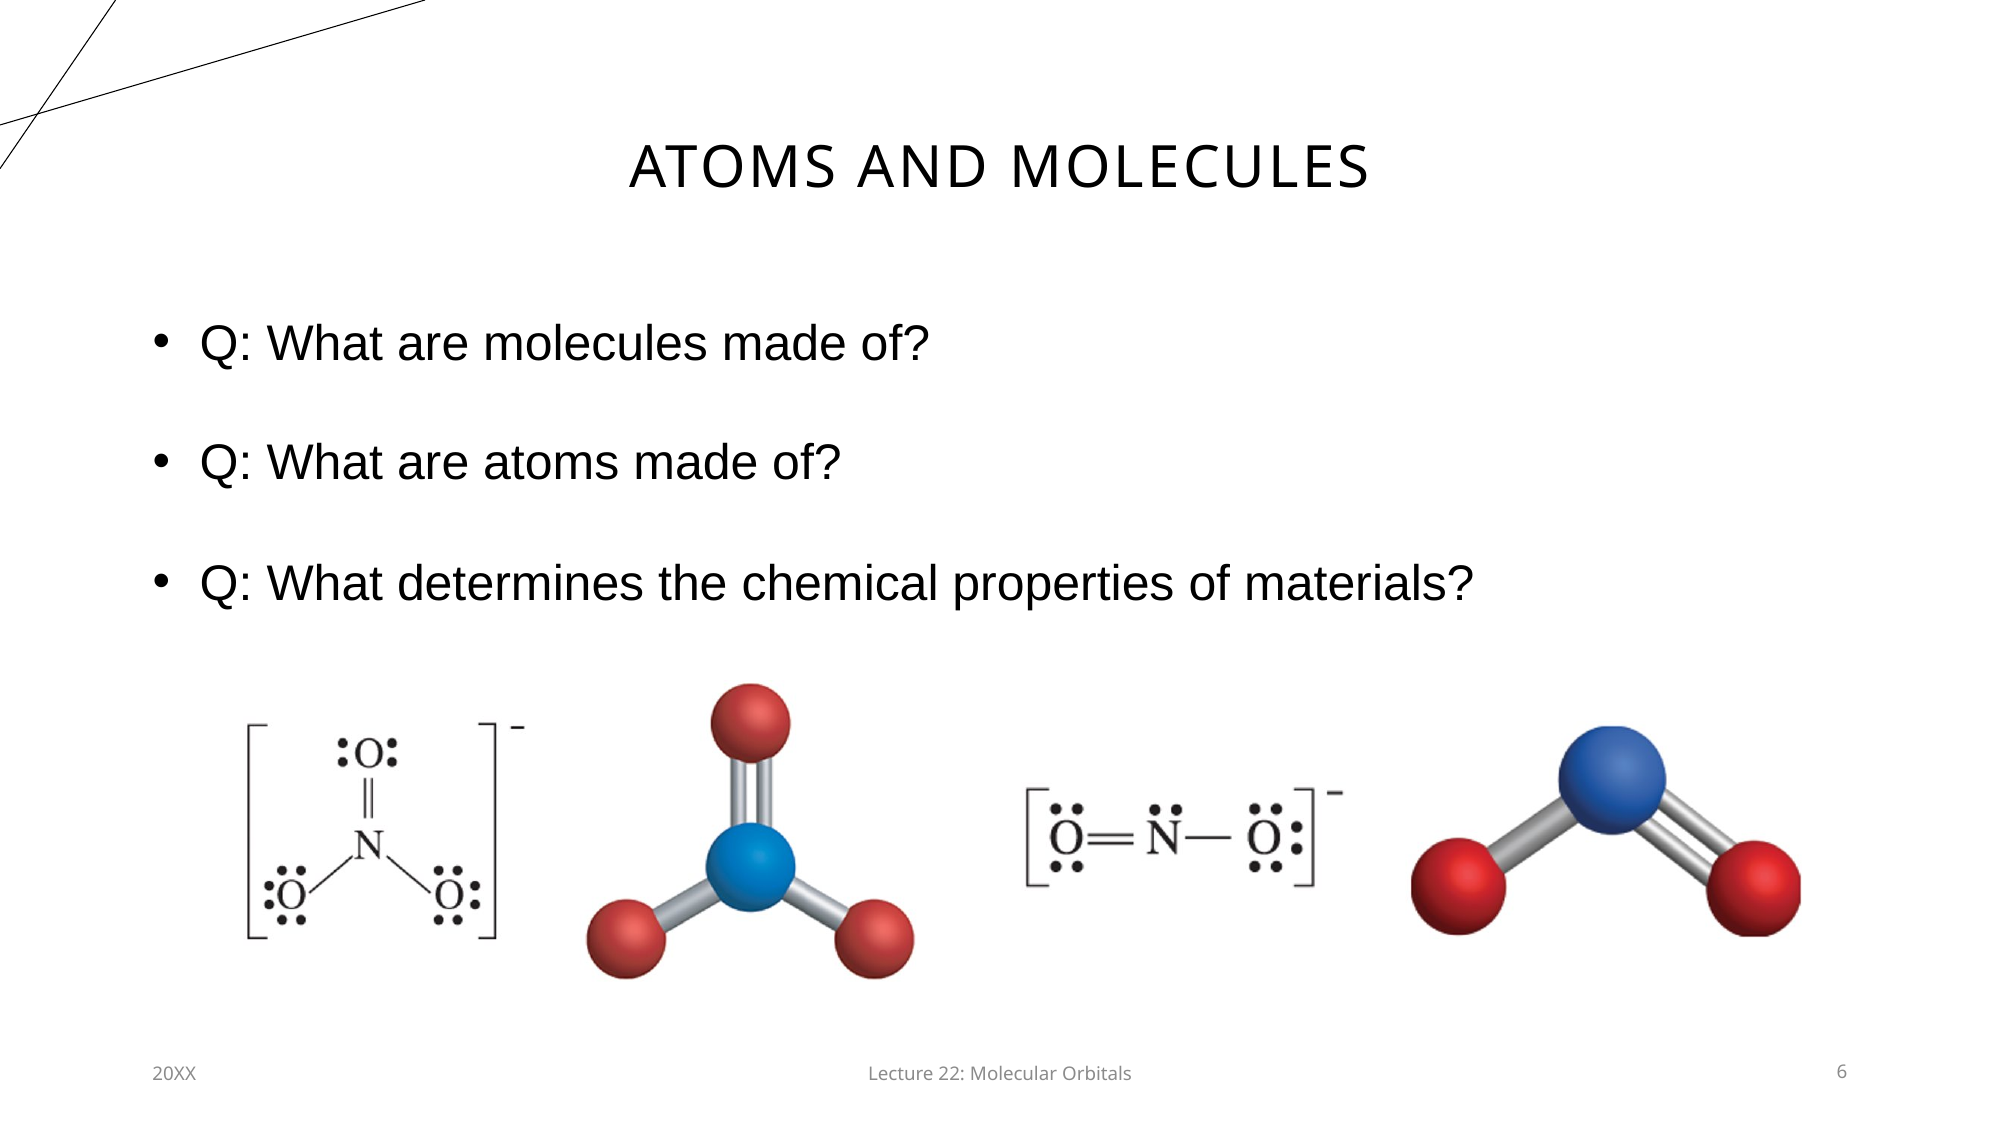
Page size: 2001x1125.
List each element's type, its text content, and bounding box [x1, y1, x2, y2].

text_box Q: What are molecules made of? Q: What are atoms made of? Q: What determines the chemical properties of materials? [137, 302, 1858, 618]
picture [1021, 721, 1805, 941]
slide_number 6 [1412, 1042, 1863, 1103]
footer Lecture 22: Molecular Orbitals​ [662, 1042, 1338, 1103]
picture [243, 680, 919, 982]
slide_number 20XX [137, 1042, 588, 1103]
title Atoms and molecules [137, 59, 1863, 278]
